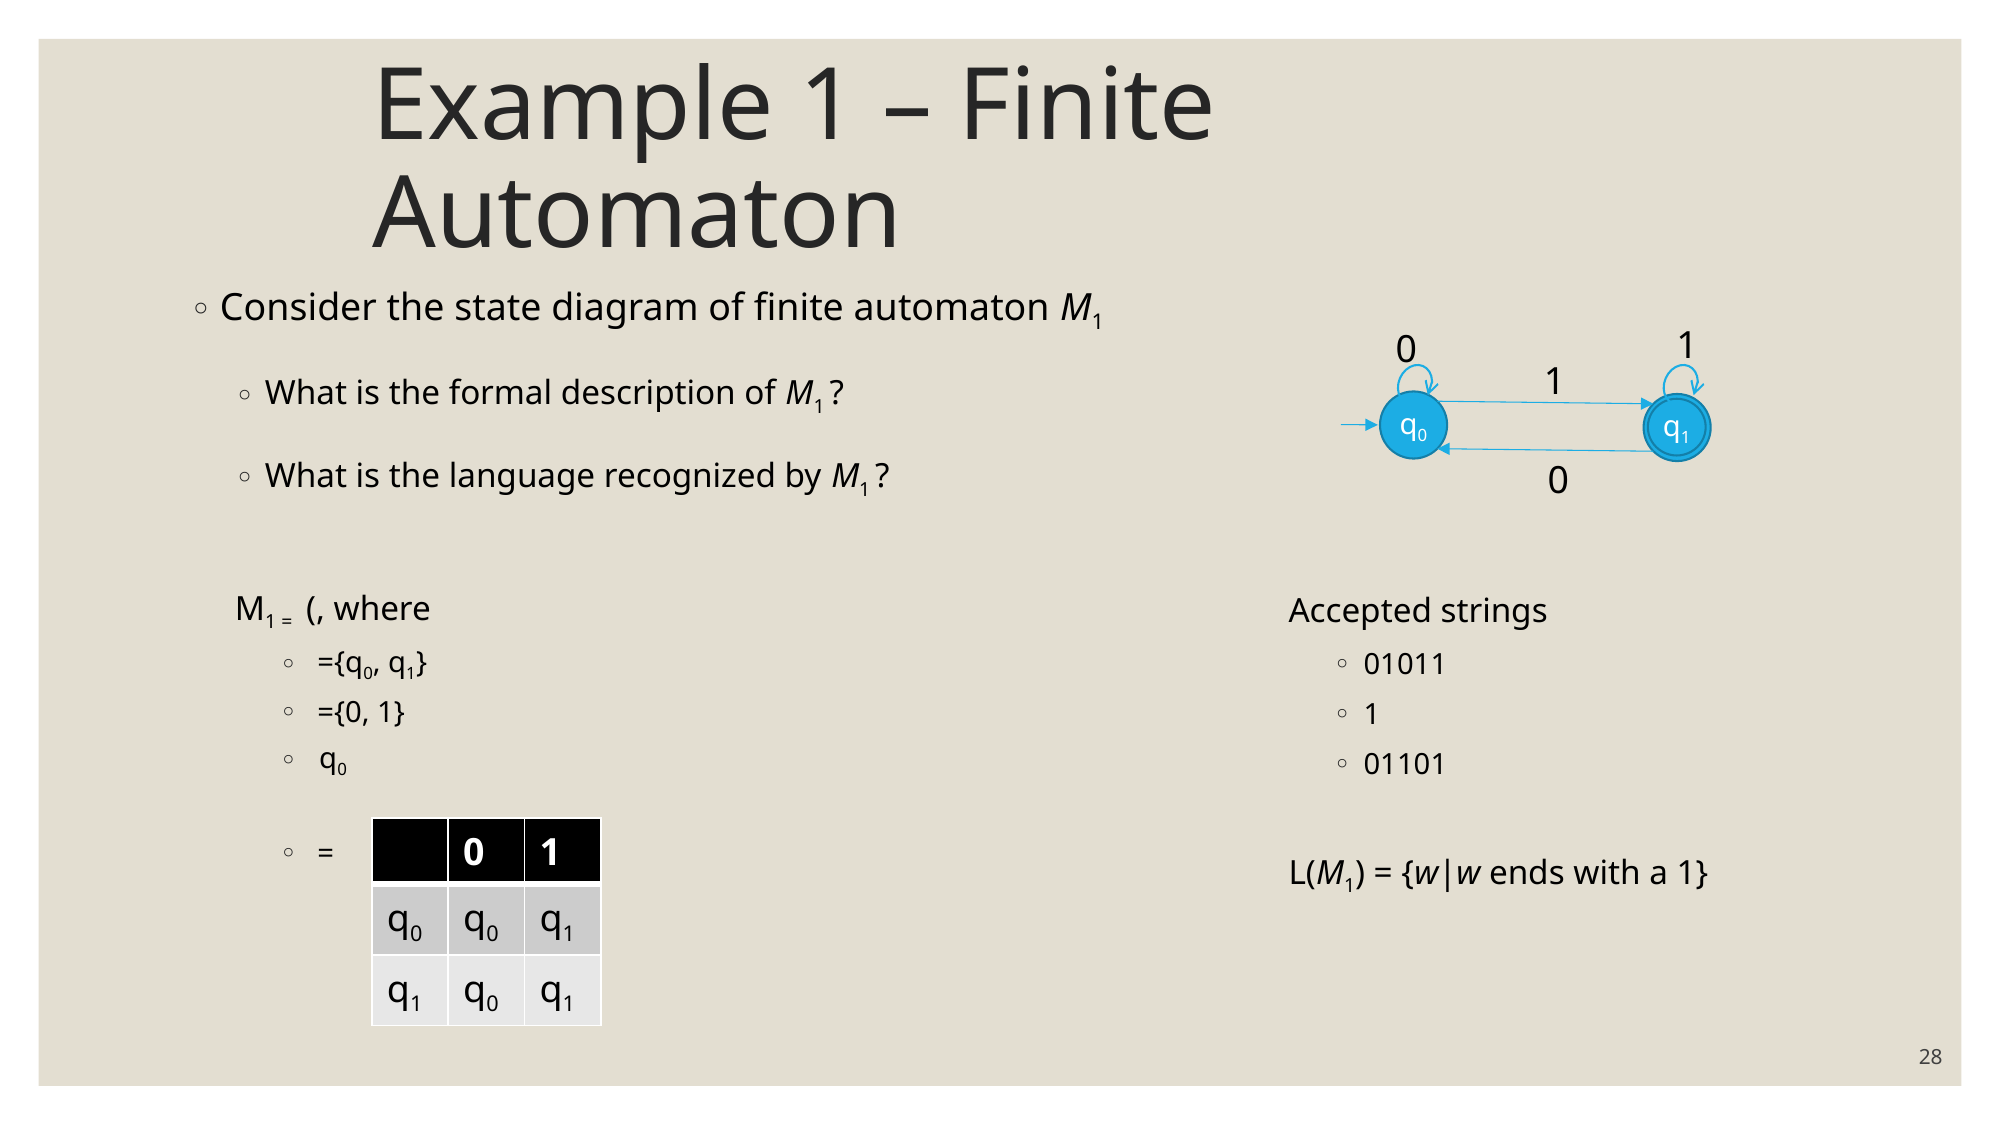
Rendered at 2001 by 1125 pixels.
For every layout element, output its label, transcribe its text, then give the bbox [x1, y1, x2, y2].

table_cell q1 [525, 956, 600, 1025]
table_cell q0 [373, 887, 447, 954]
table_cell q0 [449, 956, 524, 1025]
text_box [1642, 411, 1651, 444]
text_box q0 [1379, 390, 1449, 460]
table_cell q1 [525, 887, 600, 954]
table_header 0 [449, 819, 524, 881]
text_box [1397, 364, 1439, 405]
table_header 1 [525, 819, 600, 881]
slide_number 28 [1717, 1034, 1958, 1080]
list Consider the state diagram of finite automaton M1 What is the formal description of M1 ? What is the language recognized by M1 ? [174, 275, 1825, 921]
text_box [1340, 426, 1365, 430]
text_box 0 [1533, 459, 1564, 509]
title Example 1 – Finite Automaton [357, 84, 1653, 237]
table_cell q0 [449, 887, 524, 954]
table_header [373, 819, 447, 881]
text_box [1657, 393, 1712, 463]
text_box q1 [1646, 397, 1707, 457]
text_box 1 [1529, 349, 1560, 397]
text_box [1437, 448, 1654, 452]
text_box Accepted strings 01011 1 01101 L(M1) = {w|w ends with a 1} [1228, 579, 1775, 978]
text_box 0 [1380, 317, 1412, 378]
text_box 1 [1661, 314, 1692, 374]
table_cell q1 [373, 956, 447, 1025]
text_box [1663, 367, 1705, 405]
